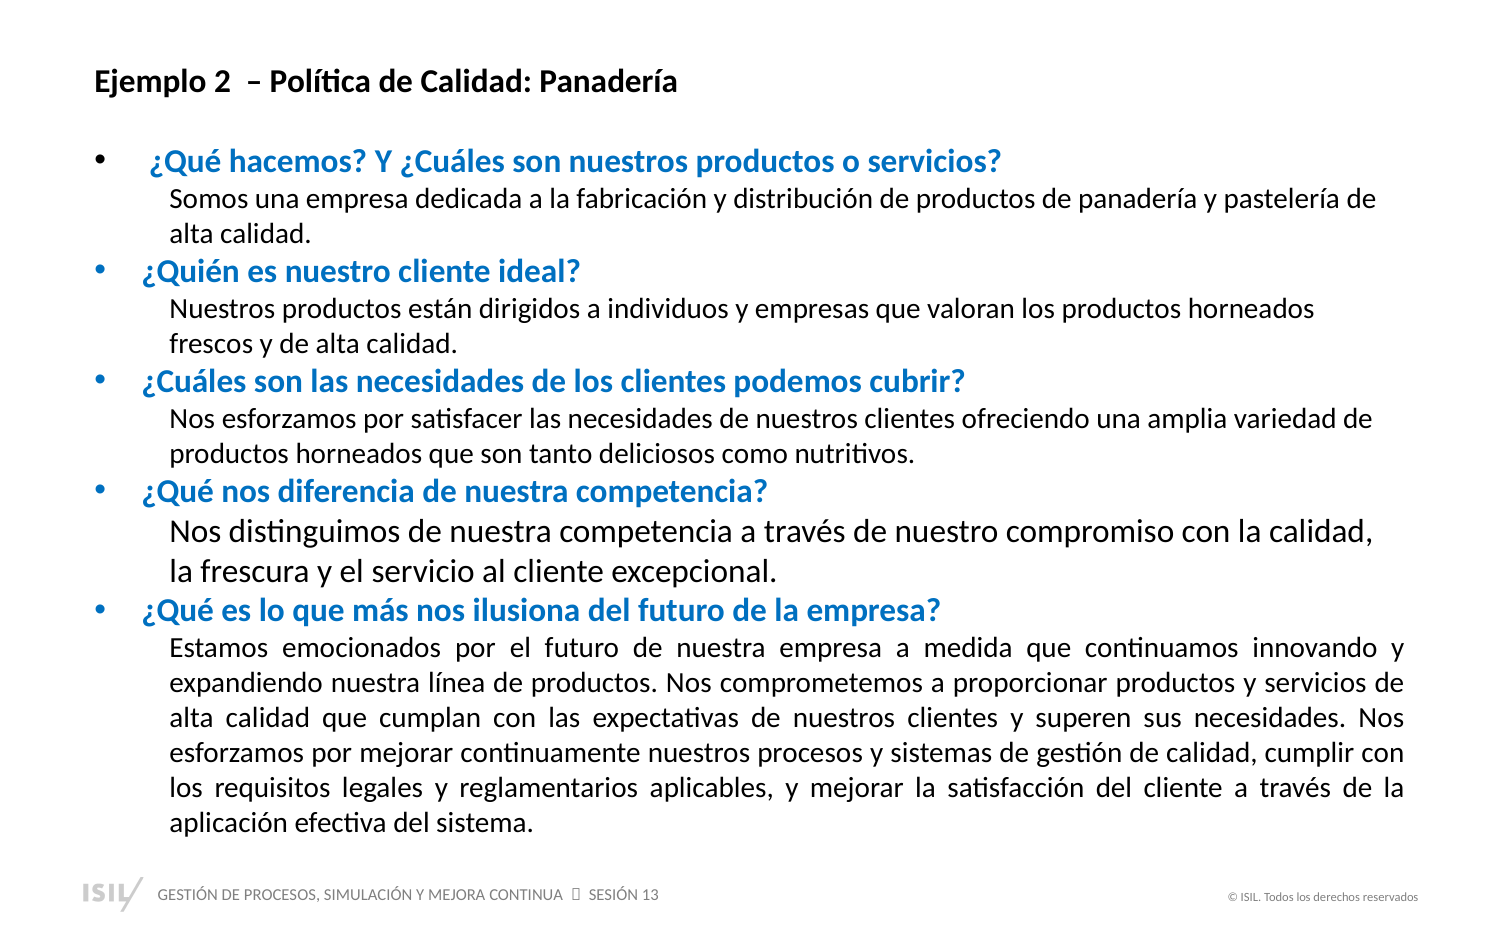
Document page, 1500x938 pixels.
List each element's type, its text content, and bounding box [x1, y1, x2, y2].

text_box Ejemplo 2 – Política de Calidad: Panadería ¿Qué hacemos? Y ¿Cuáles son nuestros productos o servicios? Somos una empresa dedicada a la fabricación y distribución de productos de panadería y pastelería de alta calidad. ¿Quién es nuestro cliente ideal? Nuestros productos están dirigidos a individuos y empresas que valoran los productos horneados frescos y de alta calidad. ¿Cuáles son las necesidades de los clientes podemos cubrir? Nos esforzamos por satisfacer las necesidades de nuestros clientes ofreciendo una amplia variedad de productos horneados que son tanto deliciosos como nutritivos. ¿Qué nos diferencia de nuestra competencia? Nos distinguimos de nuestra competencia a través de nuestro compromiso con la calidad, la frescura y el servicio al cliente excepcional. ¿Qué es lo que más nos ilusiona del futuro de la empresa? Estamos emocionados por el futuro de nuestra empresa a medida que continuamos innovando y expandiendo nuestra línea de productos. Nos comprometemos a proporcionar productos y servicios de alta calidad que cumplan con las expectativas de nuestros clientes y superen sus necesidades. Nos esforzamos por mejorar continuamente nuestros procesos y sistemas de gestión de calidad, cumplir con los requisitos legales y reglamentarios aplicables, y mejorar la satisfacción del cliente a través de la aplicación efectiva del sistema. [79, 52, 1421, 846]
